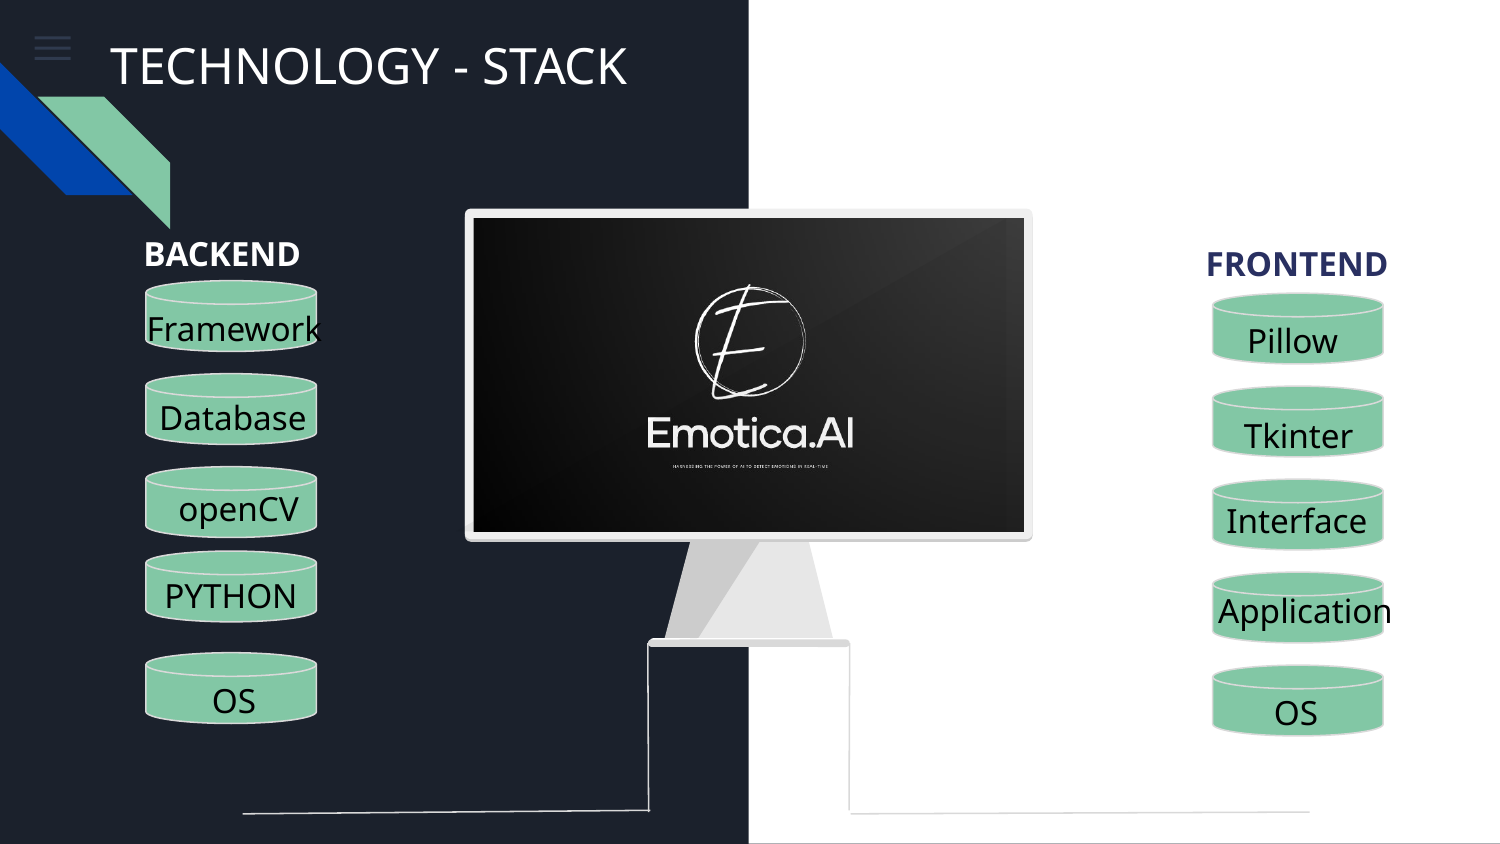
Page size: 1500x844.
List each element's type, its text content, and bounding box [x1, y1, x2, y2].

text_box Tkinter [1228, 400, 1500, 471]
text_box [145, 652, 317, 723]
text_box Framework [131, 293, 409, 364]
picture [473, 217, 1025, 532]
text_box OS [1258, 677, 1391, 748]
text_box OS [196, 665, 329, 735]
text_box BACKEND [128, 218, 366, 289]
text_box [1212, 665, 1384, 735]
text_box [145, 280, 317, 293]
text_box [1224, 479, 1372, 485]
text_box [1212, 386, 1384, 452]
text_box [1212, 293, 1384, 360]
text_box [145, 559, 149, 614]
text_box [464, 208, 1033, 648]
text_box FRONTEND [1190, 228, 1500, 299]
text_box Pillow [1232, 305, 1364, 376]
text_box openCV [163, 472, 348, 543]
text_box PYTHON [149, 559, 377, 630]
text_box Application [1203, 575, 1481, 646]
text_box [150, 551, 312, 559]
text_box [242, 810, 651, 815]
text_box [149, 373, 313, 382]
text_box [145, 466, 303, 533]
text_box Database [144, 382, 382, 453]
title TECHNOLOGY - STACK [95, 19, 874, 103]
text_box Interface [1211, 485, 1439, 556]
